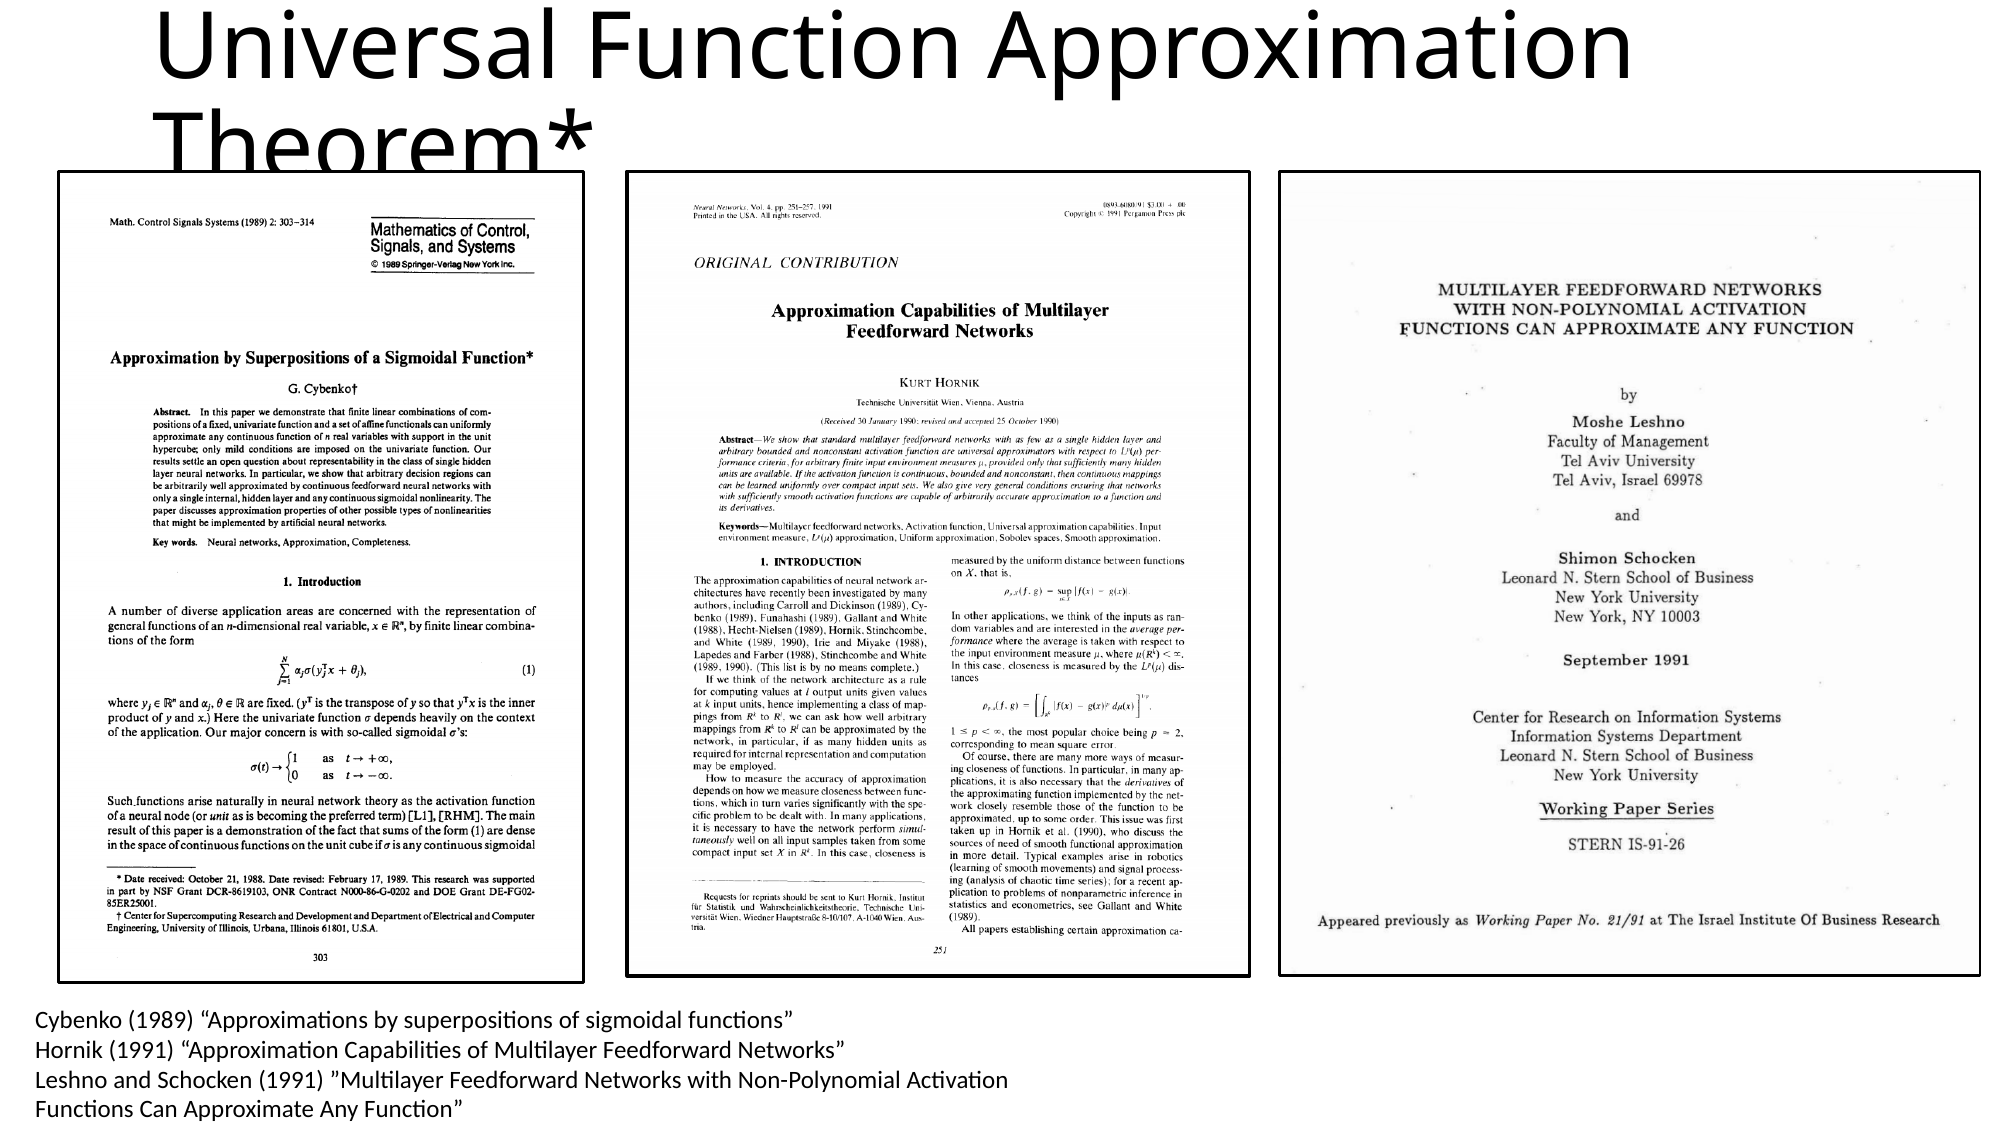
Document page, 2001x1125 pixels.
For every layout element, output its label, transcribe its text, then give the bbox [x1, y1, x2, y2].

text_box Cybenko (1989) “Approximations by superpositions of sigmoidal functions” Hornik (1991) “Approximation Capabilities of Multilayer Feedforward Networks” Leshno and Schocken (1991) ”Multilayer Feedforward Networks with Non-Polynomial Activation Functions Can Approximate Any Function” [20, 995, 1050, 1125]
picture [628, 172, 1249, 975]
picture [1280, 172, 1979, 975]
picture [59, 172, 583, 981]
title Universal Function Approximation Theorem* [137, 0, 1863, 208]
